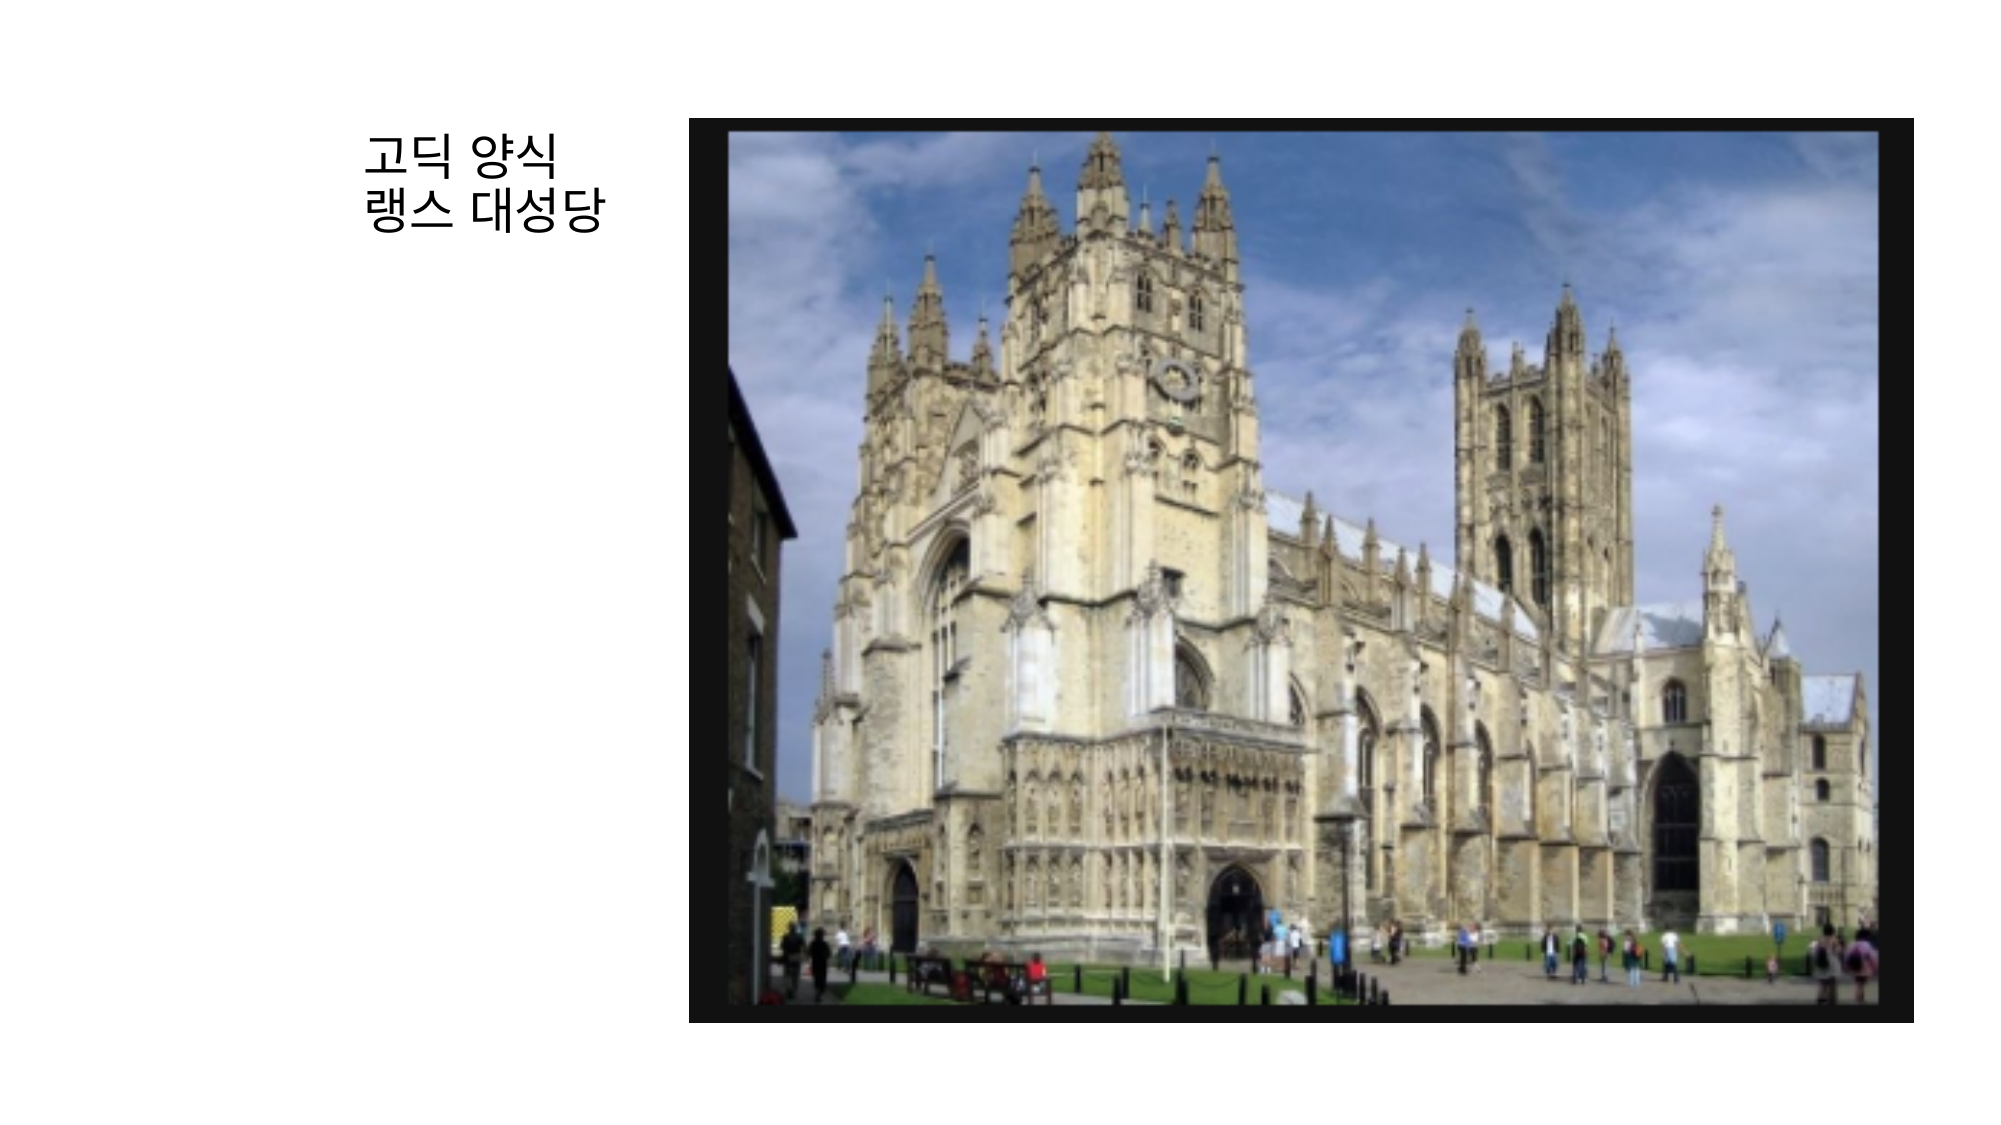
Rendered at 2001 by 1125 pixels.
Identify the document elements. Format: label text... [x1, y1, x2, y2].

title 고딕 양식 랭스 대성당 [348, 118, 642, 254]
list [689, 118, 1914, 1023]
